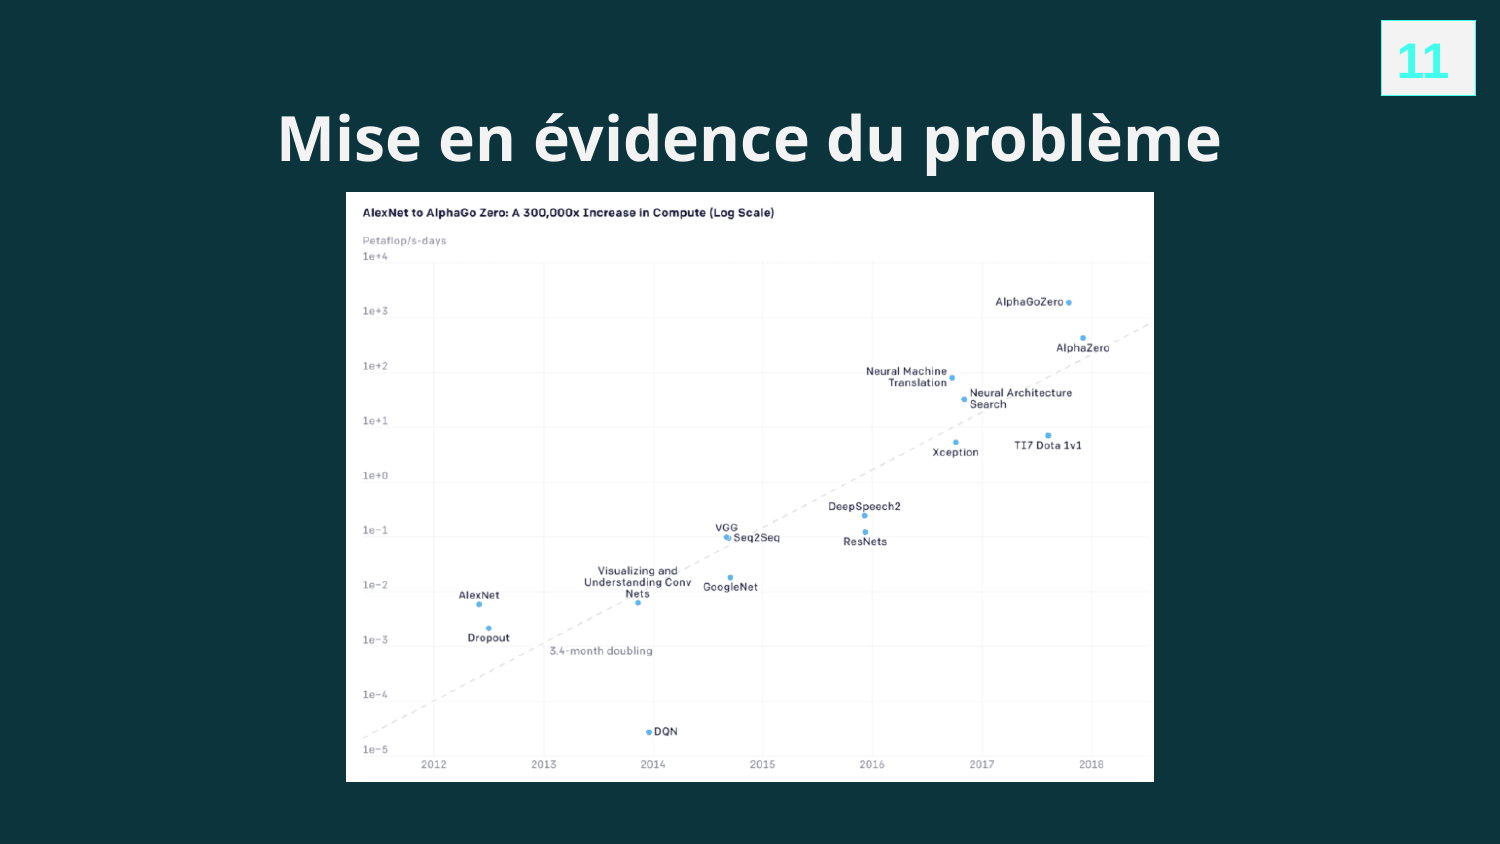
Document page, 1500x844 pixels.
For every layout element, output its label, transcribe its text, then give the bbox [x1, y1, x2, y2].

picture [346, 192, 1154, 782]
text_box 11 [1381, 20, 1476, 96]
title Mise en évidence du problème [118, 83, 1382, 178]
